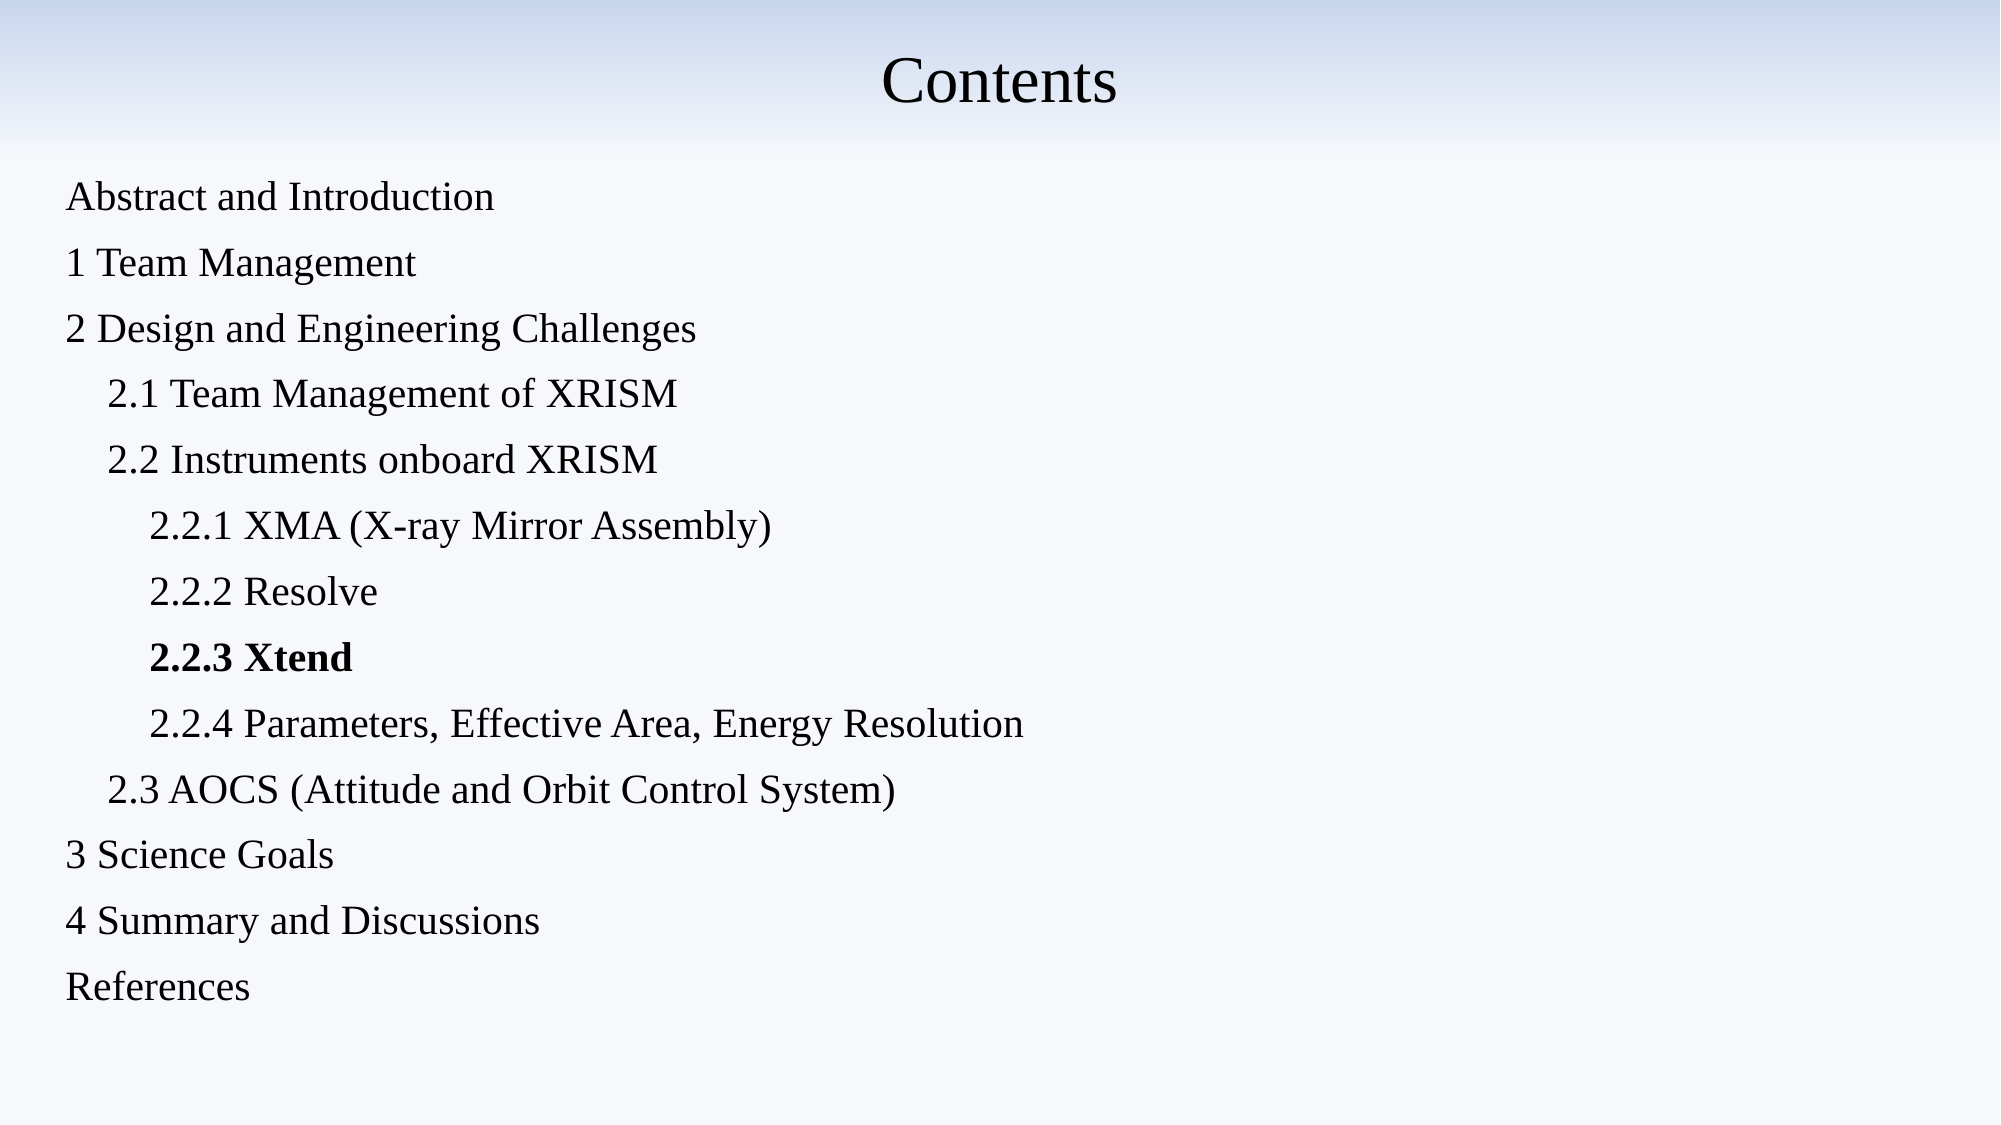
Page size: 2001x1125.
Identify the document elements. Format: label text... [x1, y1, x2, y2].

title Contents [50, 34, 1950, 128]
list Abstract and Introduction 1 Team Management 2 Design and Engineering Challenges 2.1 Team Management of XRISM 2.2 Instruments onboard XRISM 2.2.1 XMA (X-ray Mirror Assembly) 2.2.2 Resolve 2.2.3 Xtend 2.2.4 Parameters, Effective Area, Energy Resolution 2.3 AOCS (Attitude and Orbit Control System) 3 Science Goals 4 Summary and Discussions References [50, 167, 1950, 1111]
